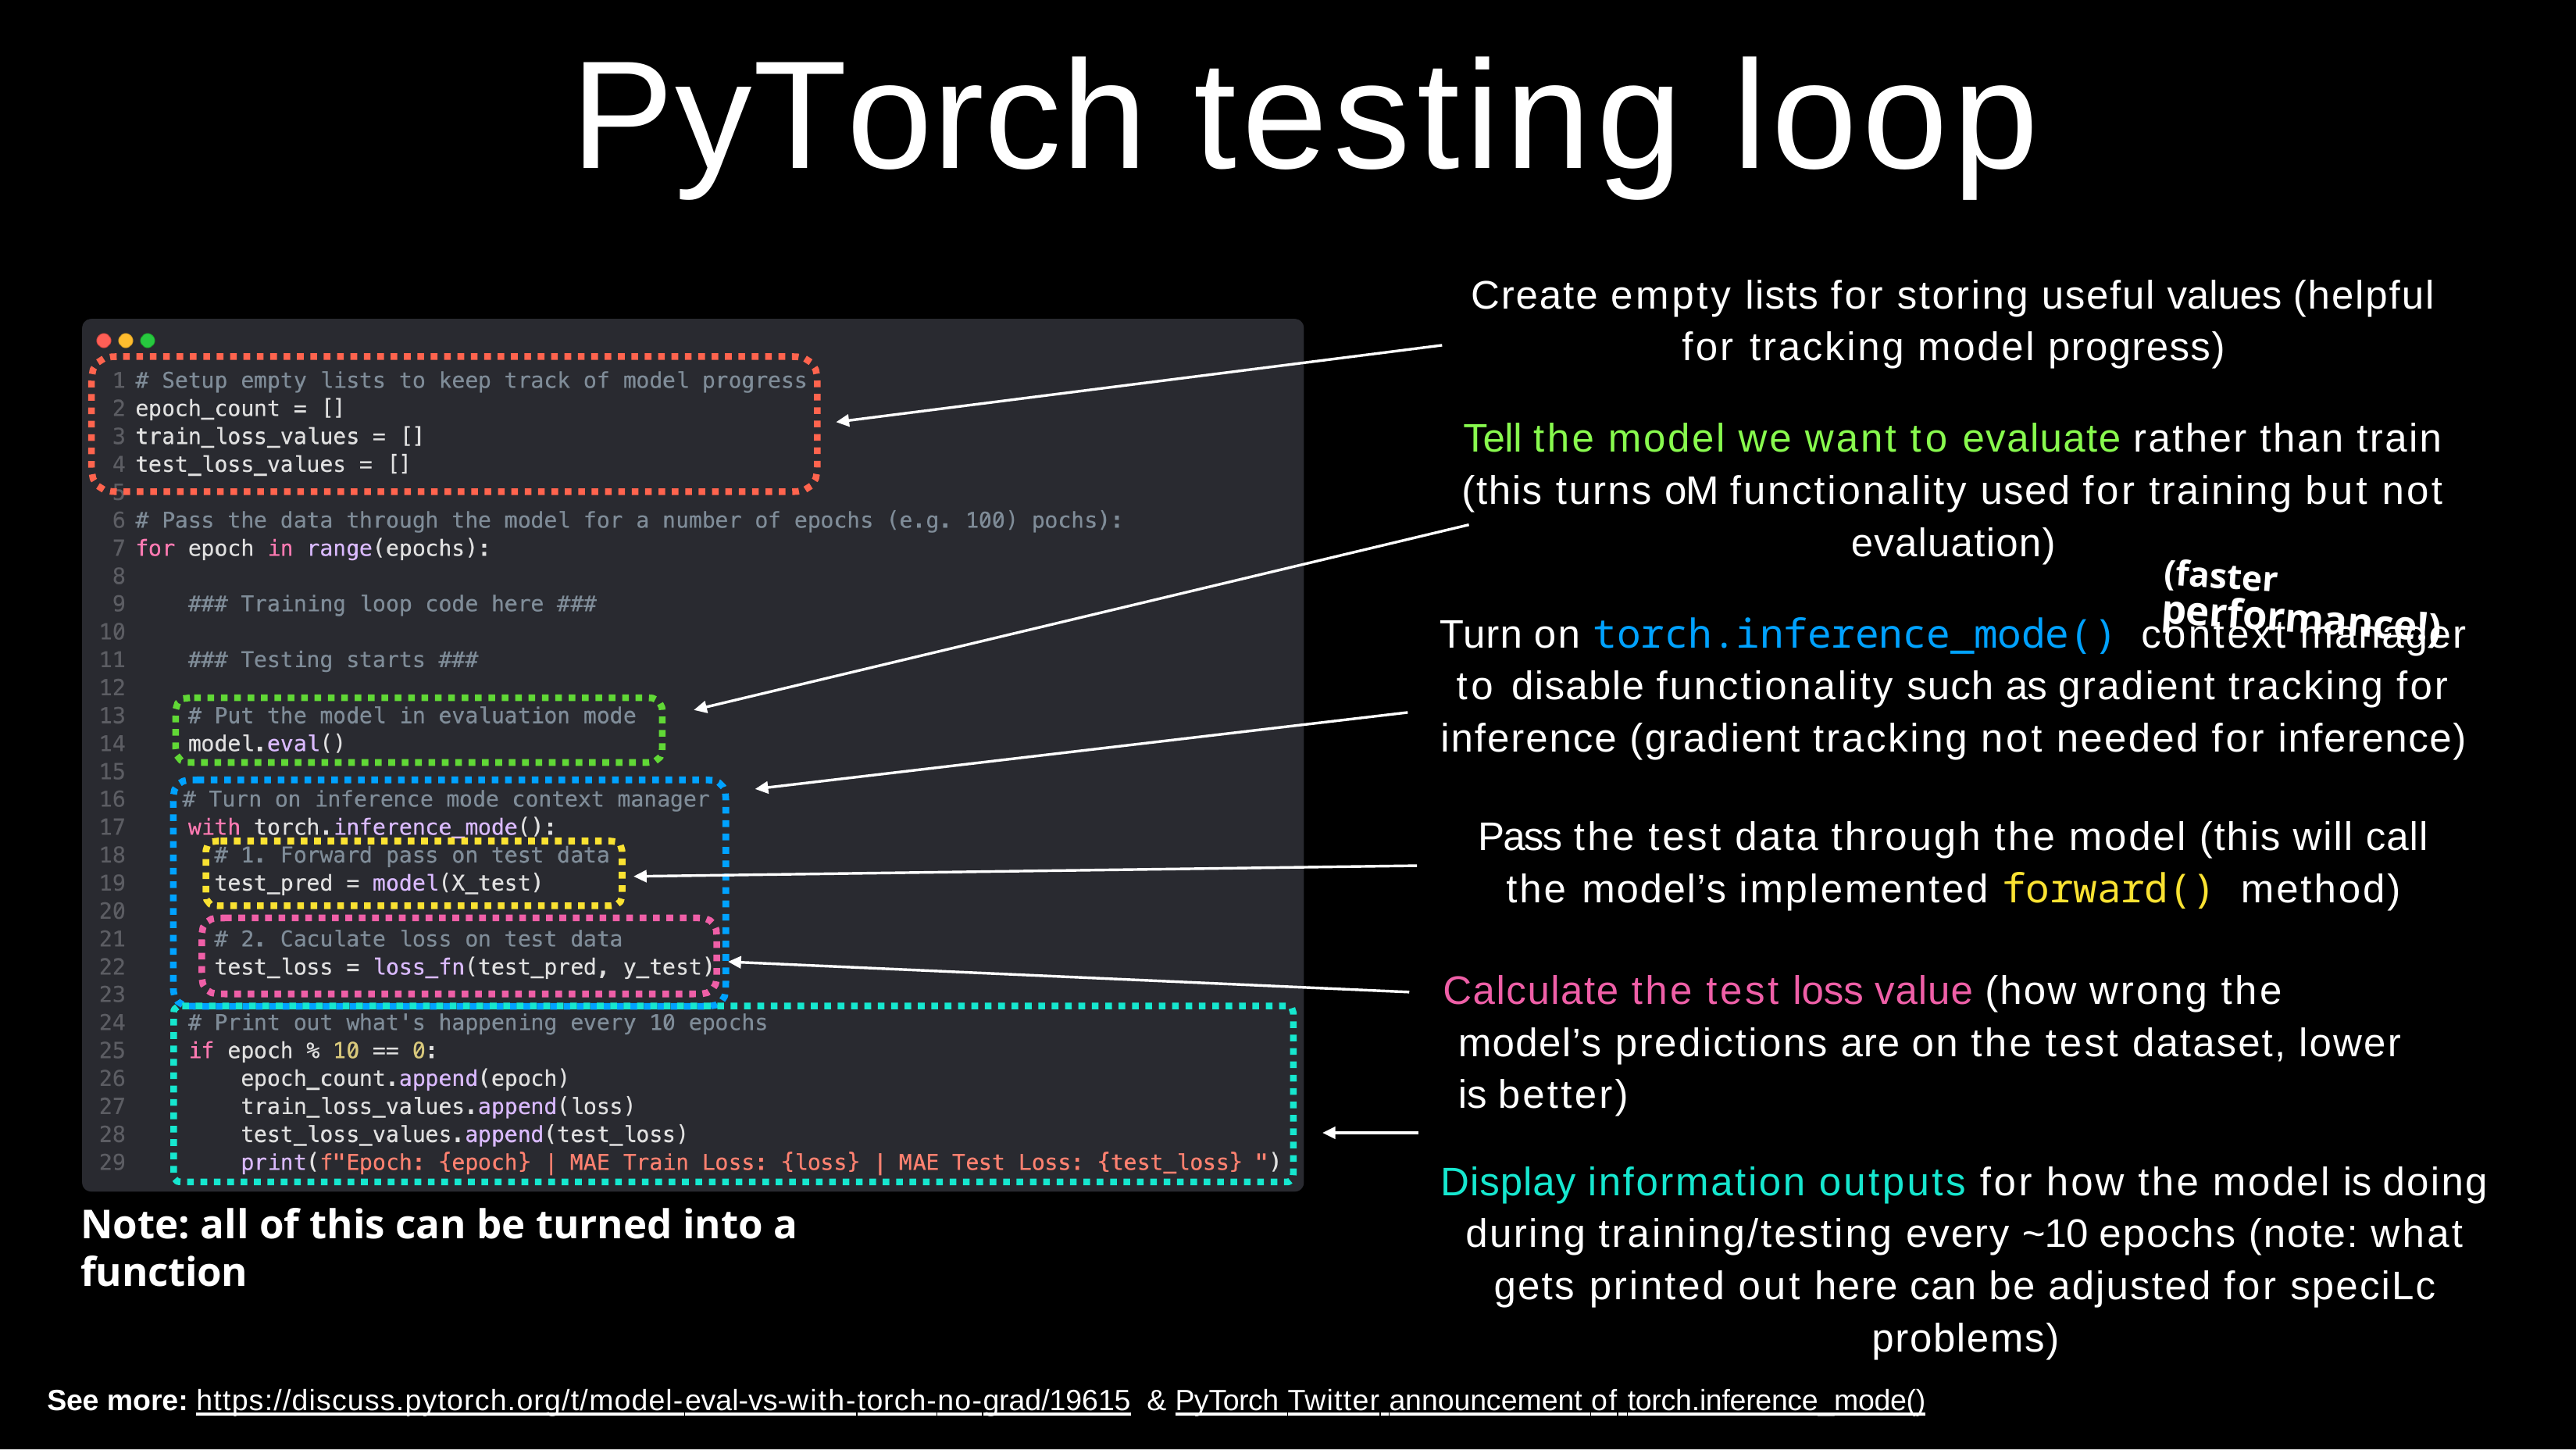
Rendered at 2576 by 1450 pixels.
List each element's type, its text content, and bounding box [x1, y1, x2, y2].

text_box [45, 282, 1471, 1229]
text_box (faster performance!) [2160, 562, 2539, 657]
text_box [169, 710, 1418, 1186]
text_box Create empty lists for storing useful values (helpful for tracking model progress) Tell the model we want to evaluate rather than train (this turns oM functionality used for training but not evaluation) Turn on torch.inference_mode() context manager to disable functionality such as gradient tracking for inference (gradient tracking not needed for inference) Pass the test data through the model (this will call the model’s implemented forward() method) [1417, 262, 2489, 911]
title PyTorch testing loop [17, 0, 2559, 257]
text_box See more: https://discuss.pytorch.org/t/model-eval-vs-with-torch-no-grad/19615 & PyTorch Twitter announcement of torch.inference_mode() [45, 1379, 1954, 1416]
text_box Calculate the test loss value (how wrong the model’s predictions are on the test dataset, lower is better) Display information outputs for how the model is doing during training/testing every ~10 epochs (note: what gets printed out here can be adjusted for speciLc problems) [1421, 958, 2510, 1360]
text_box Note: all of this can be turned into a function [79, 1238, 881, 1295]
